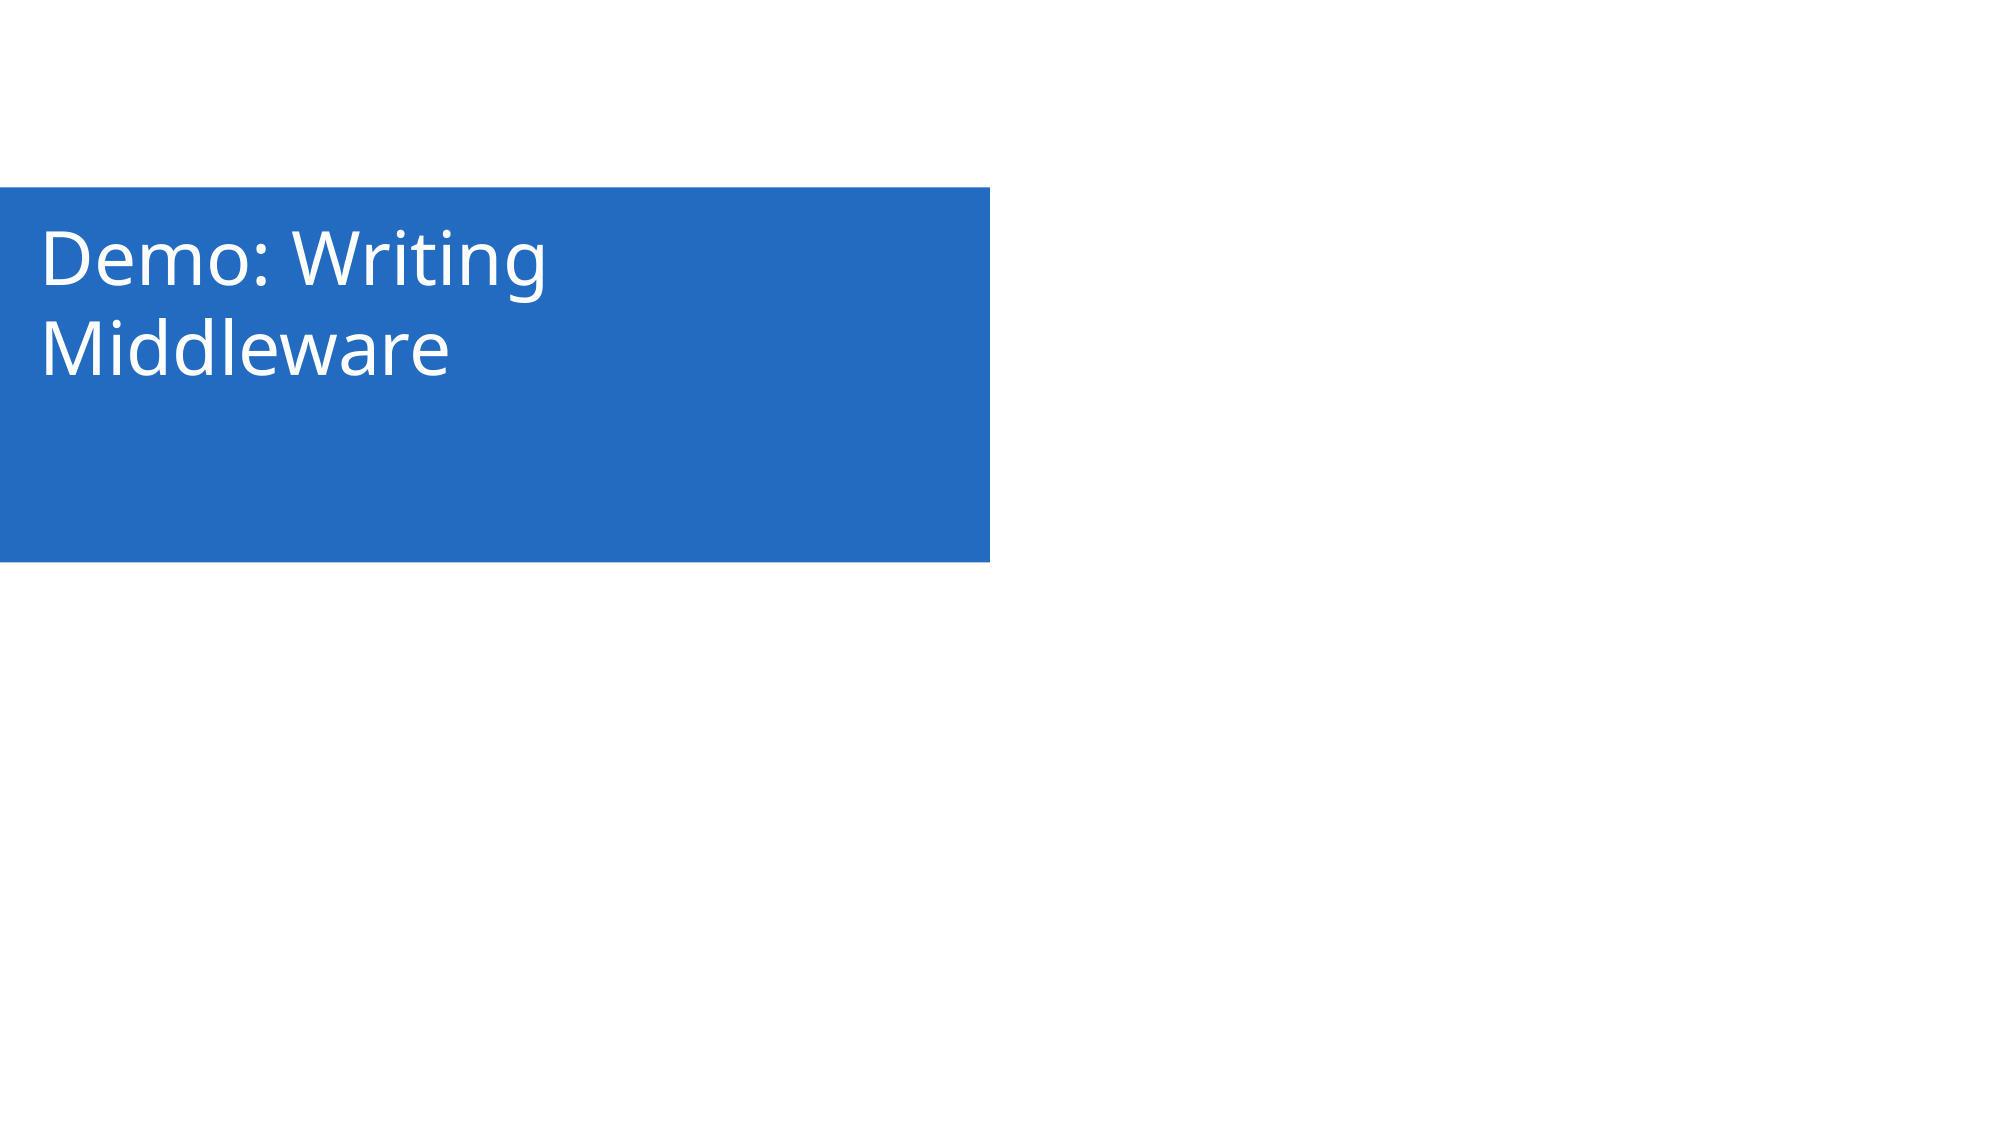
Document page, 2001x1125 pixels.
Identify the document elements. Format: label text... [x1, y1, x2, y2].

list Demo: Writing Middleware [0, 187, 990, 563]
